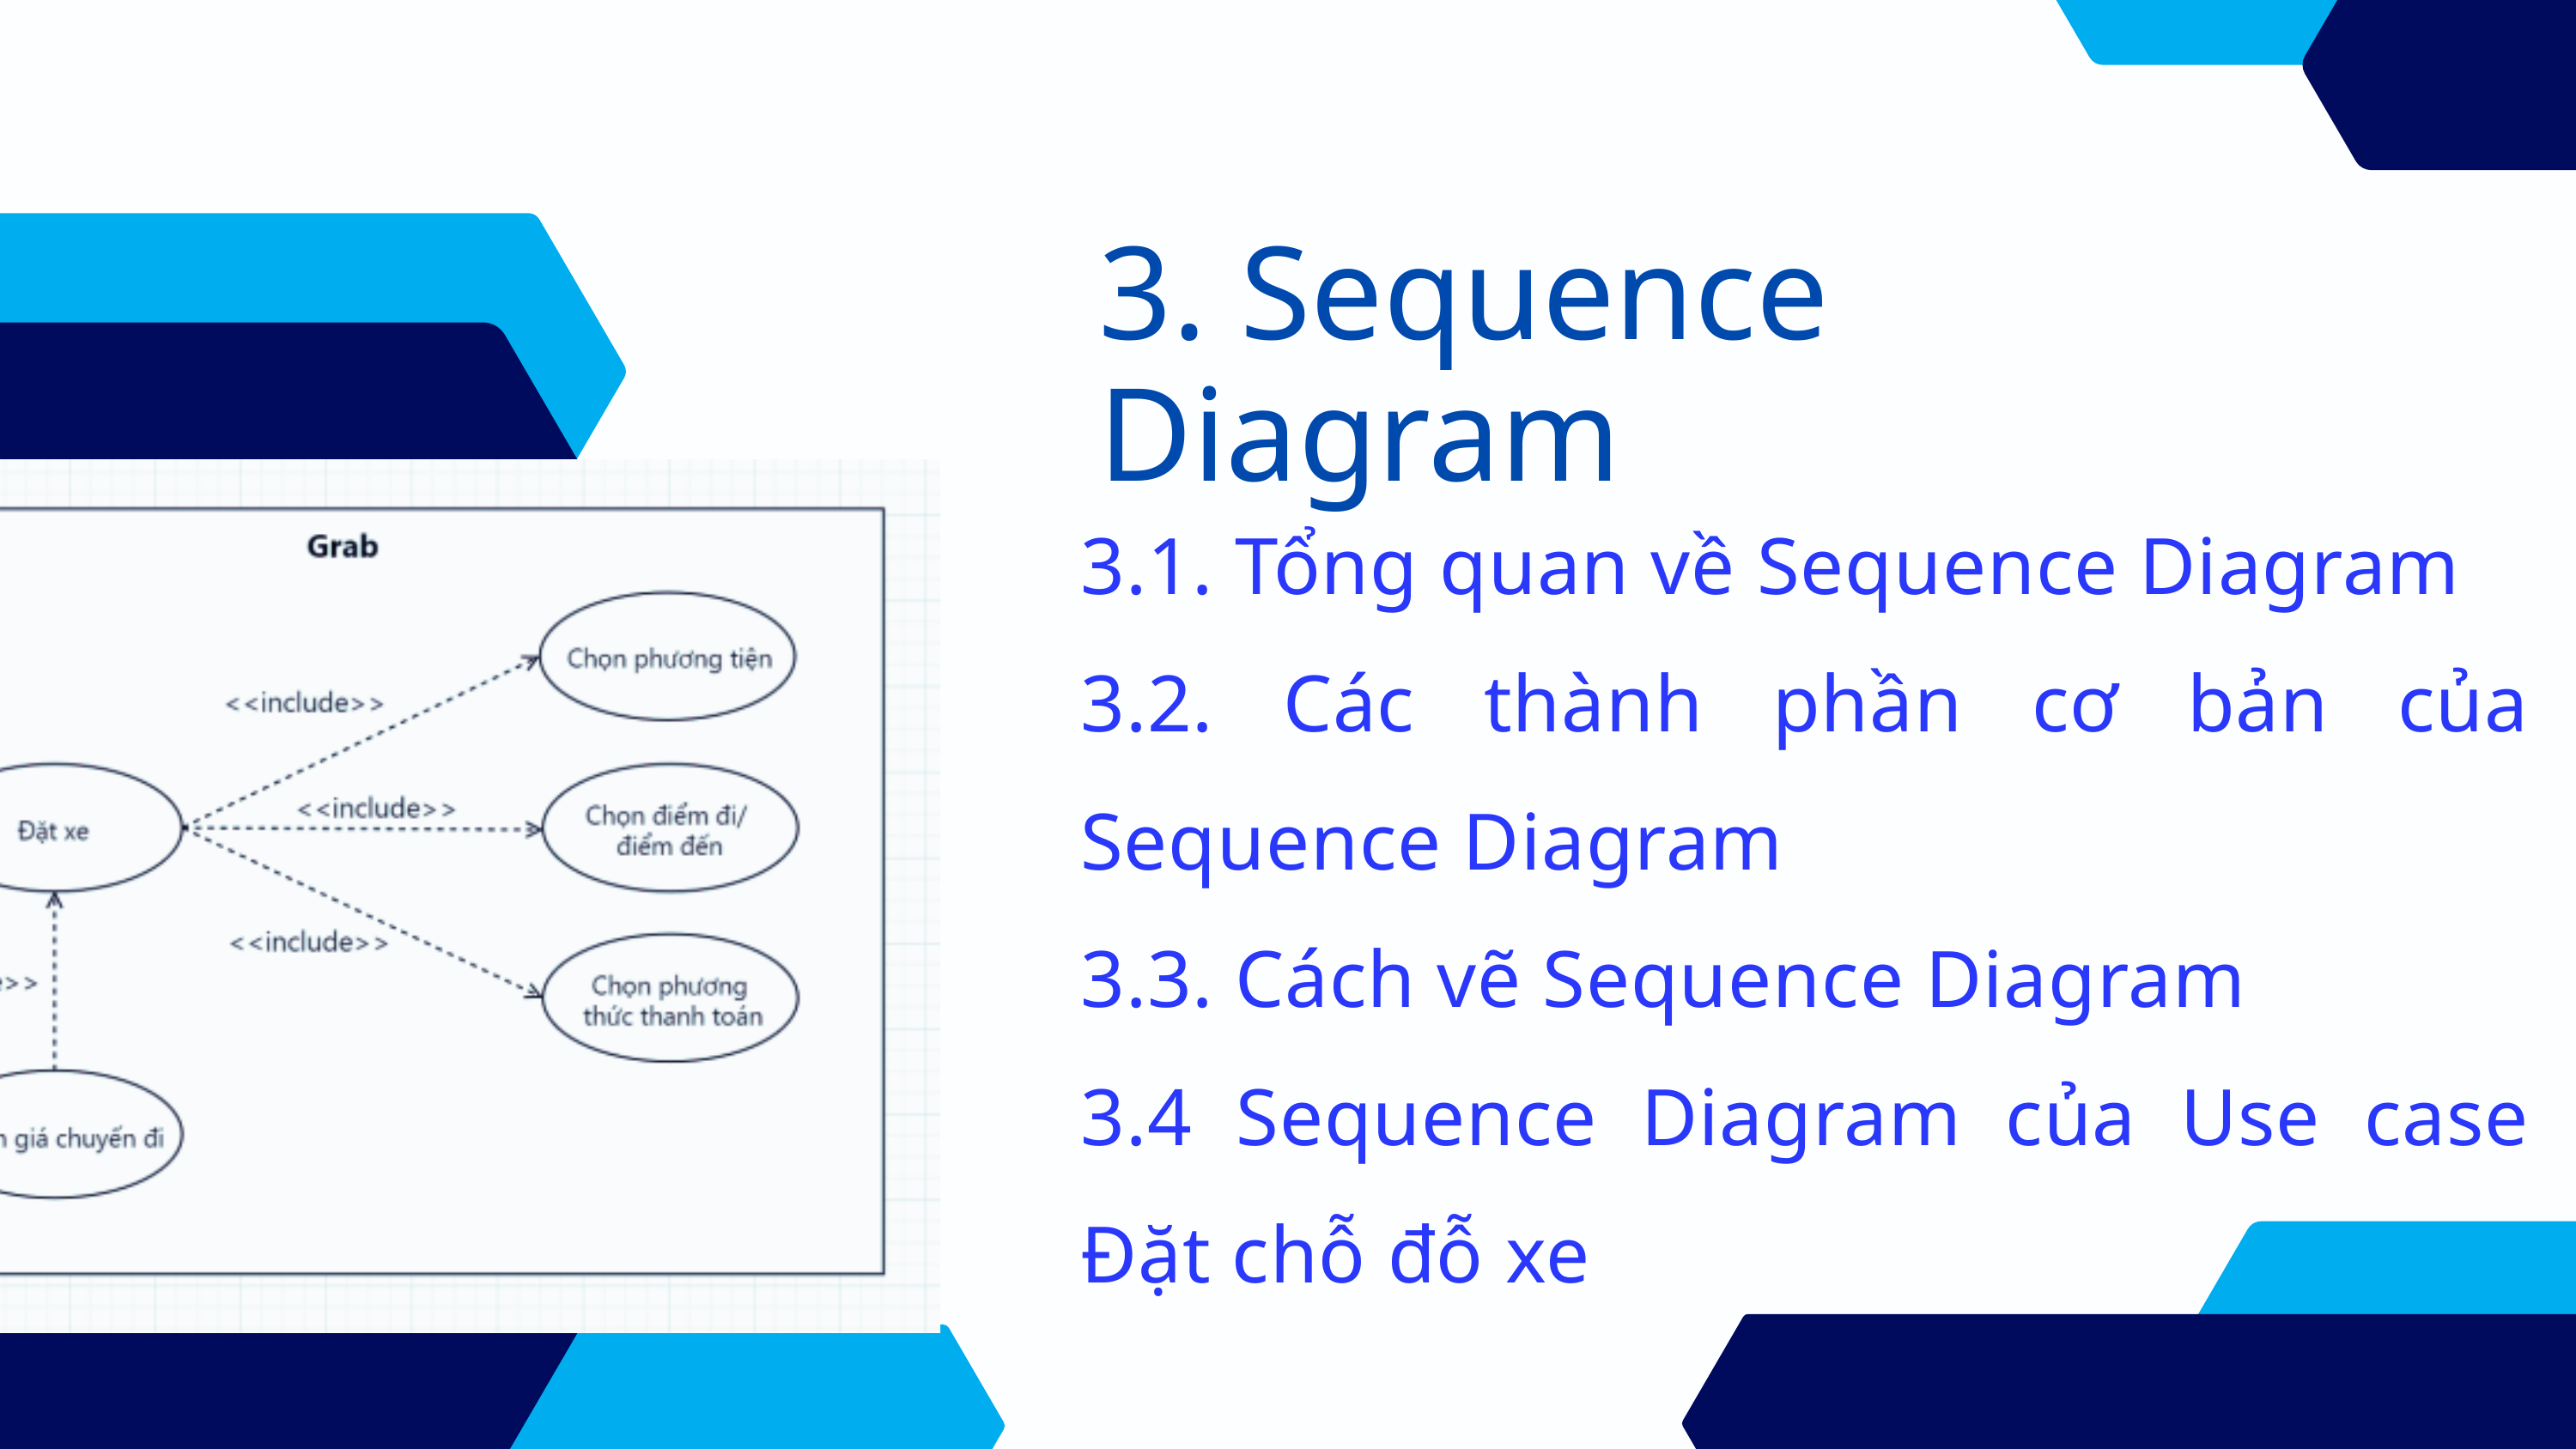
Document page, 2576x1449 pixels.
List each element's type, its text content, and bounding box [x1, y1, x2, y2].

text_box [2163, 1221, 2576, 1313]
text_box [0, 213, 629, 319]
text_box 3.1. Tổng quan về Sequence Diagram 3.2. Các thành phần cơ bản của Sequence Diagram 3.3. Cách vẽ Sequence Diagram 3.4 Sequence Diagram của Use case Đặt chỗ đỗ xe [1080, 471, 2531, 1299]
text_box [836, 1324, 1006, 1449]
text_box 3. Sequence Diagram [1098, 223, 2344, 471]
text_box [0, 322, 832, 1449]
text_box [1680, 1313, 2576, 1449]
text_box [2300, 0, 2576, 171]
text_box [836, 459, 941, 1323]
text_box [2004, 0, 2294, 65]
